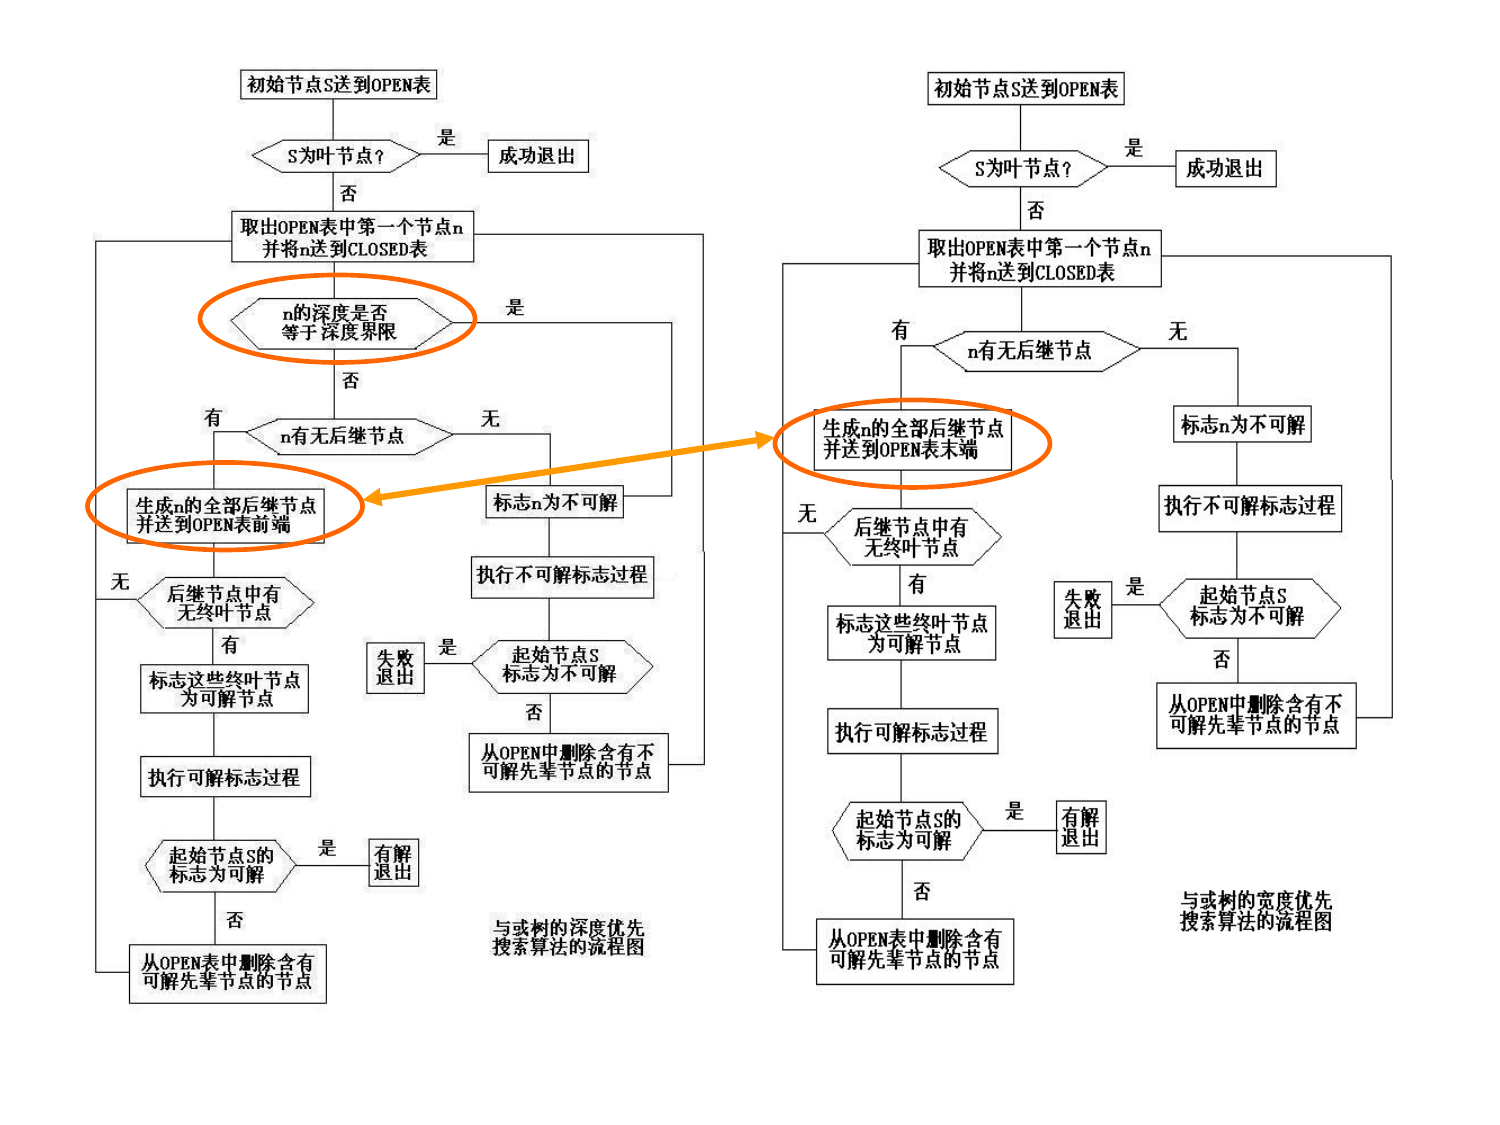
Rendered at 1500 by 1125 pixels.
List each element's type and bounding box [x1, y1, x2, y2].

text_box [74, 49, 1438, 1082]
